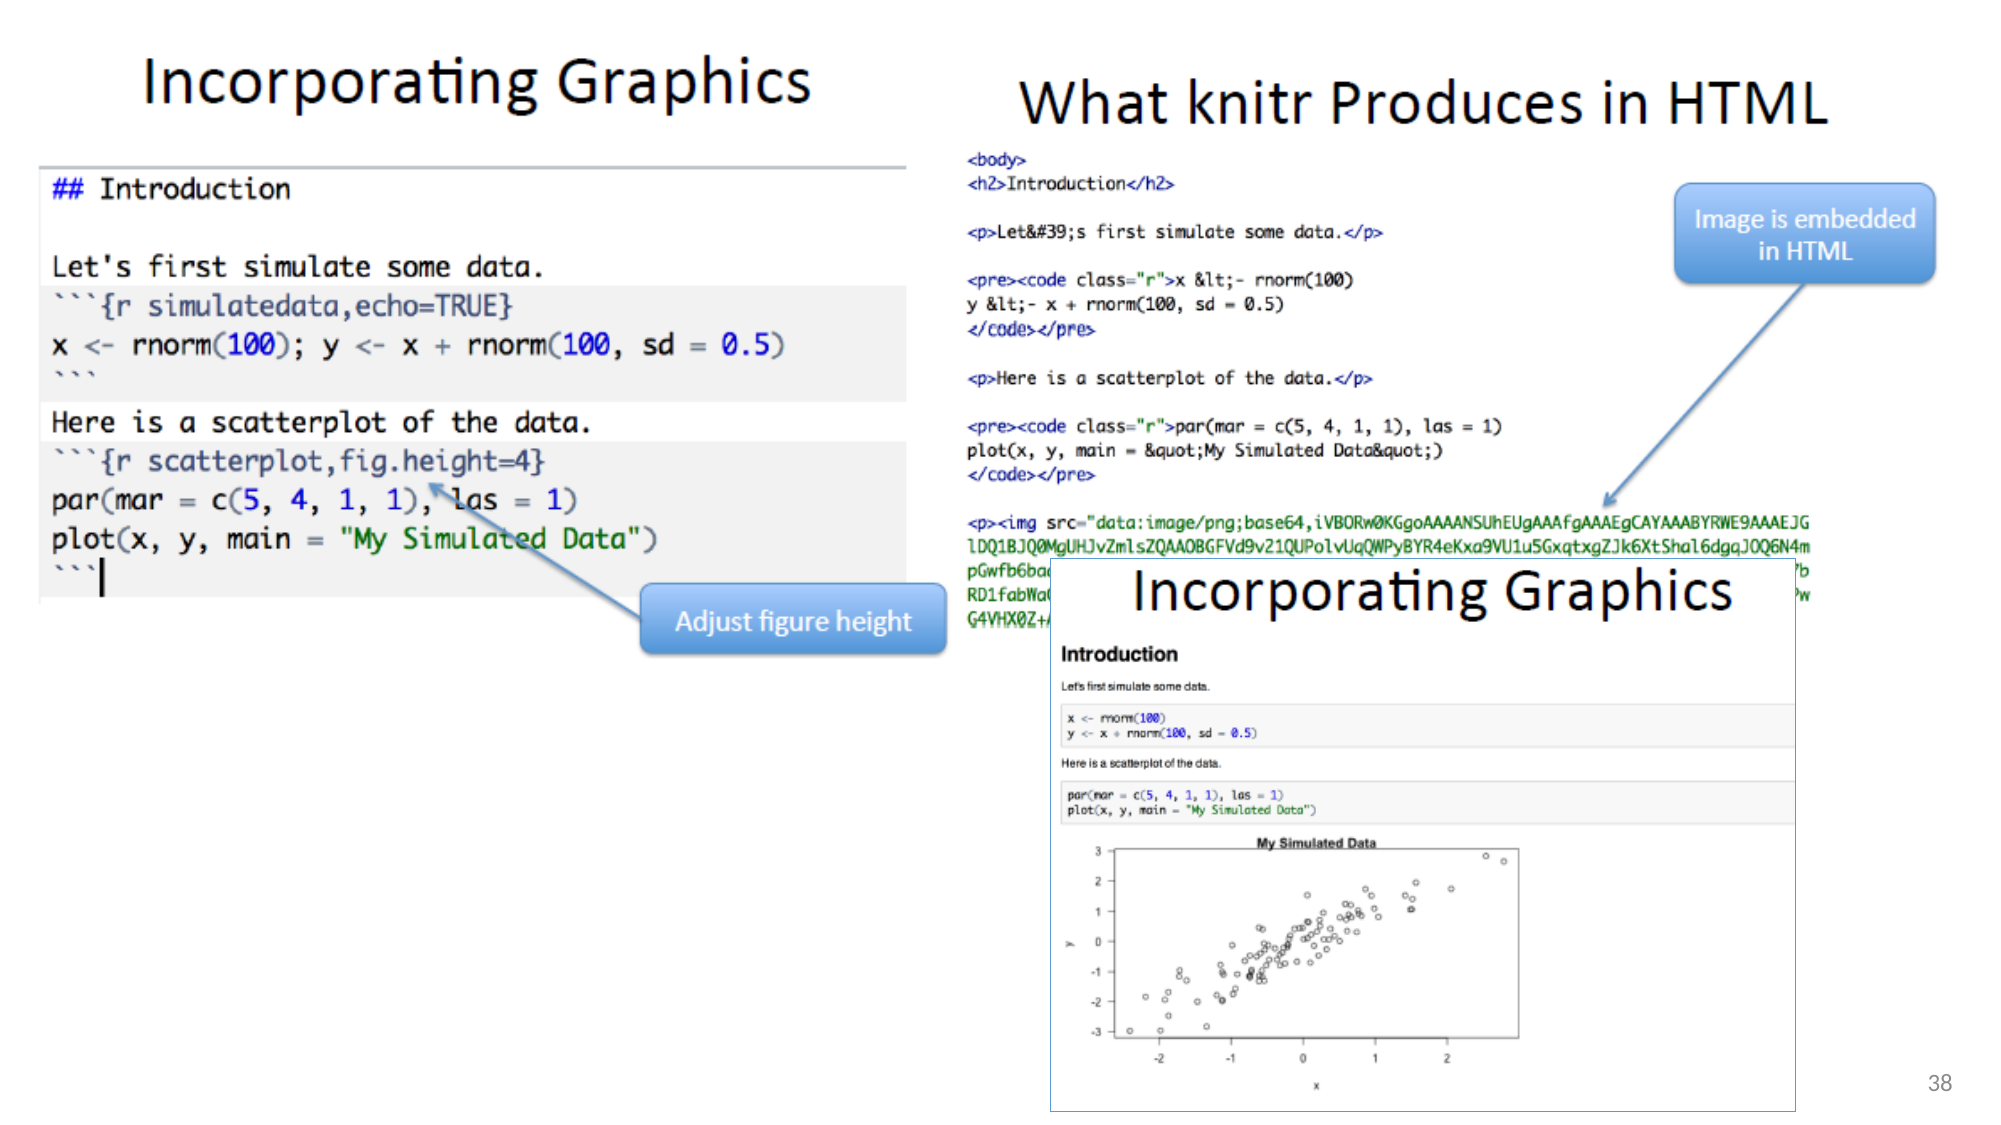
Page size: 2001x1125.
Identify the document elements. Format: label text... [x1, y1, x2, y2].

slide_number 38 [1796, 1051, 1968, 1112]
picture [0, 48, 1972, 1112]
